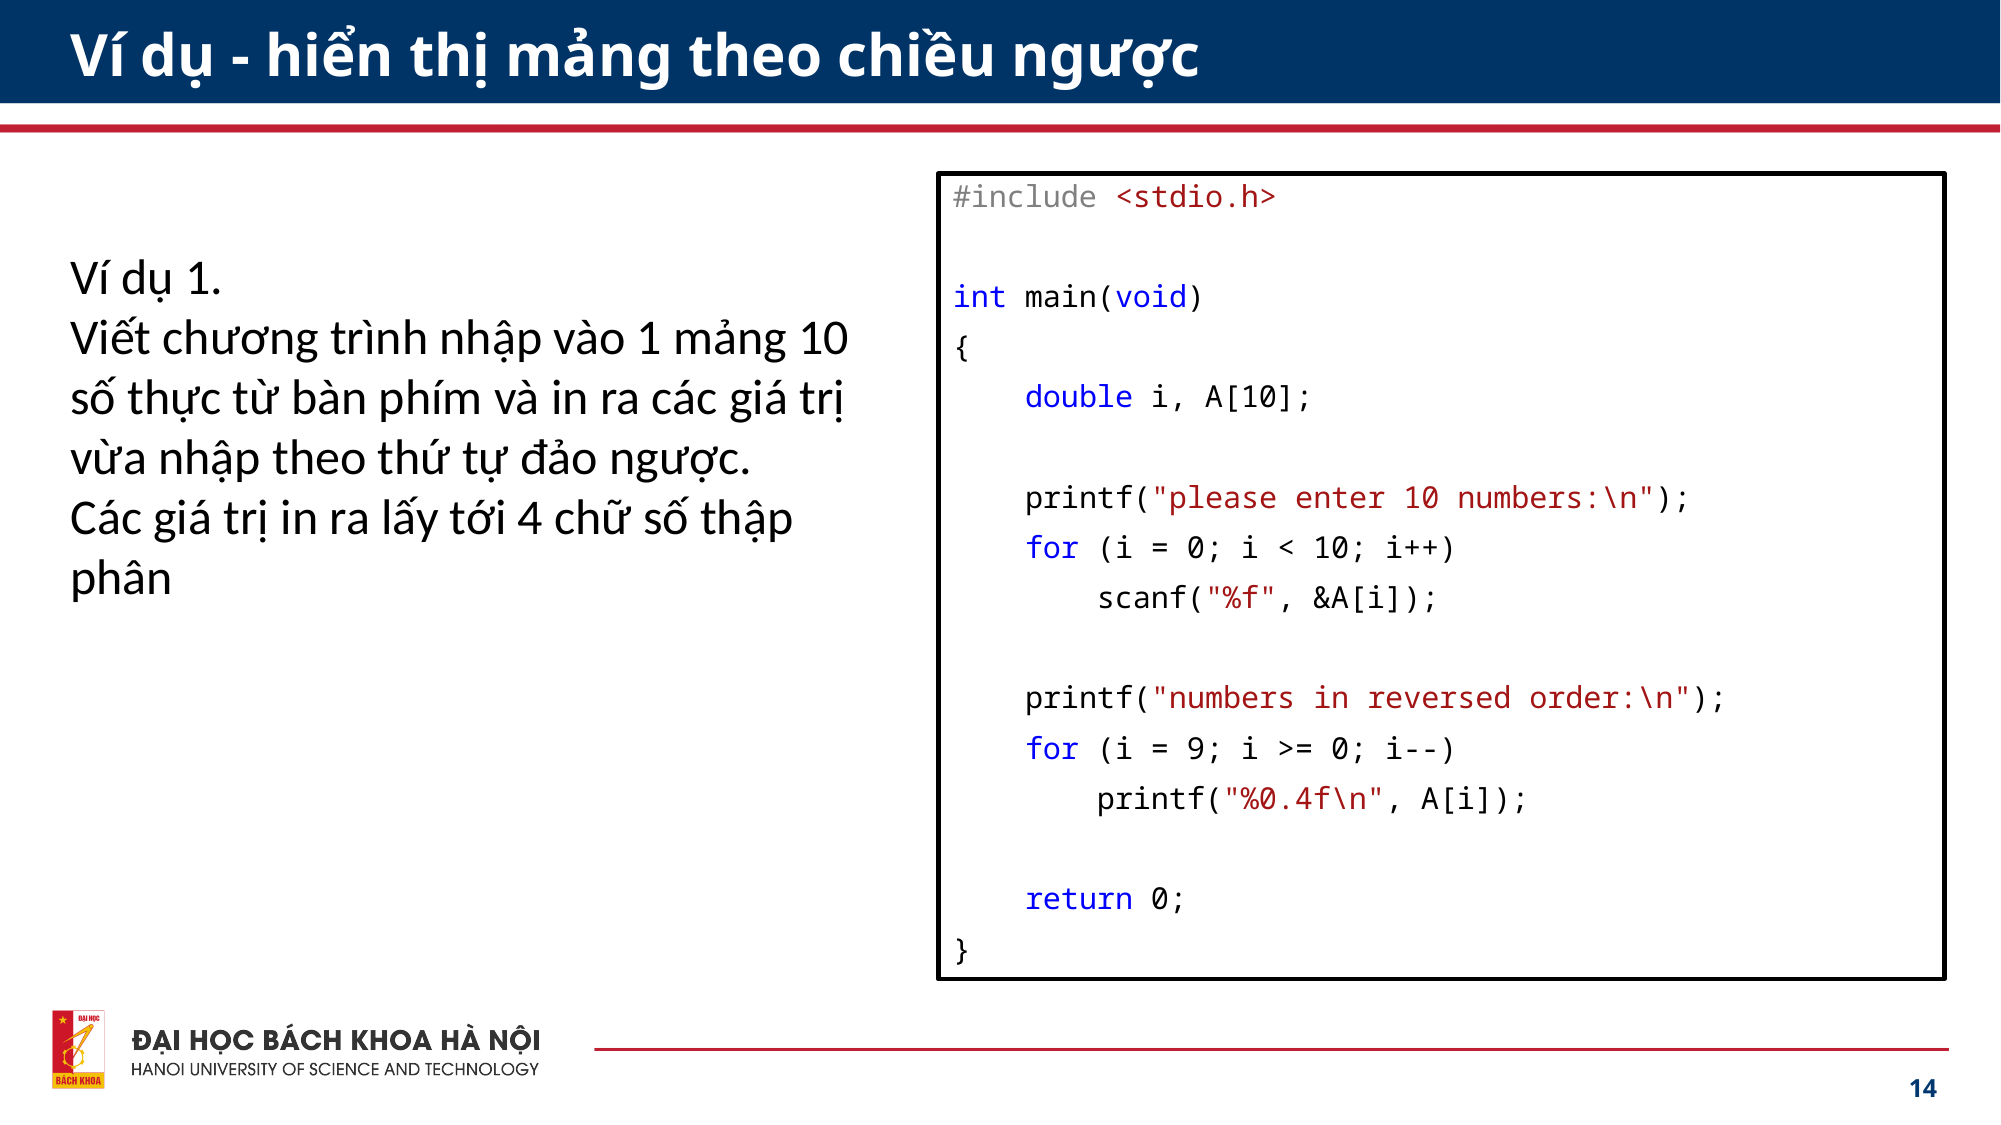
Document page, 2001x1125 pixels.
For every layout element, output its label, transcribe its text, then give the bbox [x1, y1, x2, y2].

slide_number 14 [1502, 1065, 1953, 1125]
list #include <stdio.h> int main(void) { double i, A[10]; printf("please enter 10 numbers:\n"); for (i = 0; i < 10; i++) scanf("%f", &A[i]); printf("numbers in reversed order:\n"); for (i = 9; i >= 0; i--) printf("%0.4f\n", A[i]); return 0; } [938, 173, 1945, 979]
picture [0, 0, 2001, 1125]
title Ví dụ - hiển thị mảng theo chiều ngược [55, 18, 1945, 90]
text_box Ví dụ 1. Viết chương trình nhập vào 1 mảng 10 số thực từ bàn phím và in ra các giá trị vừa nhập theo thứ tự đảo ngược. Các giá trị in ra lấy tới 4 chữ số thập phân [55, 237, 906, 613]
